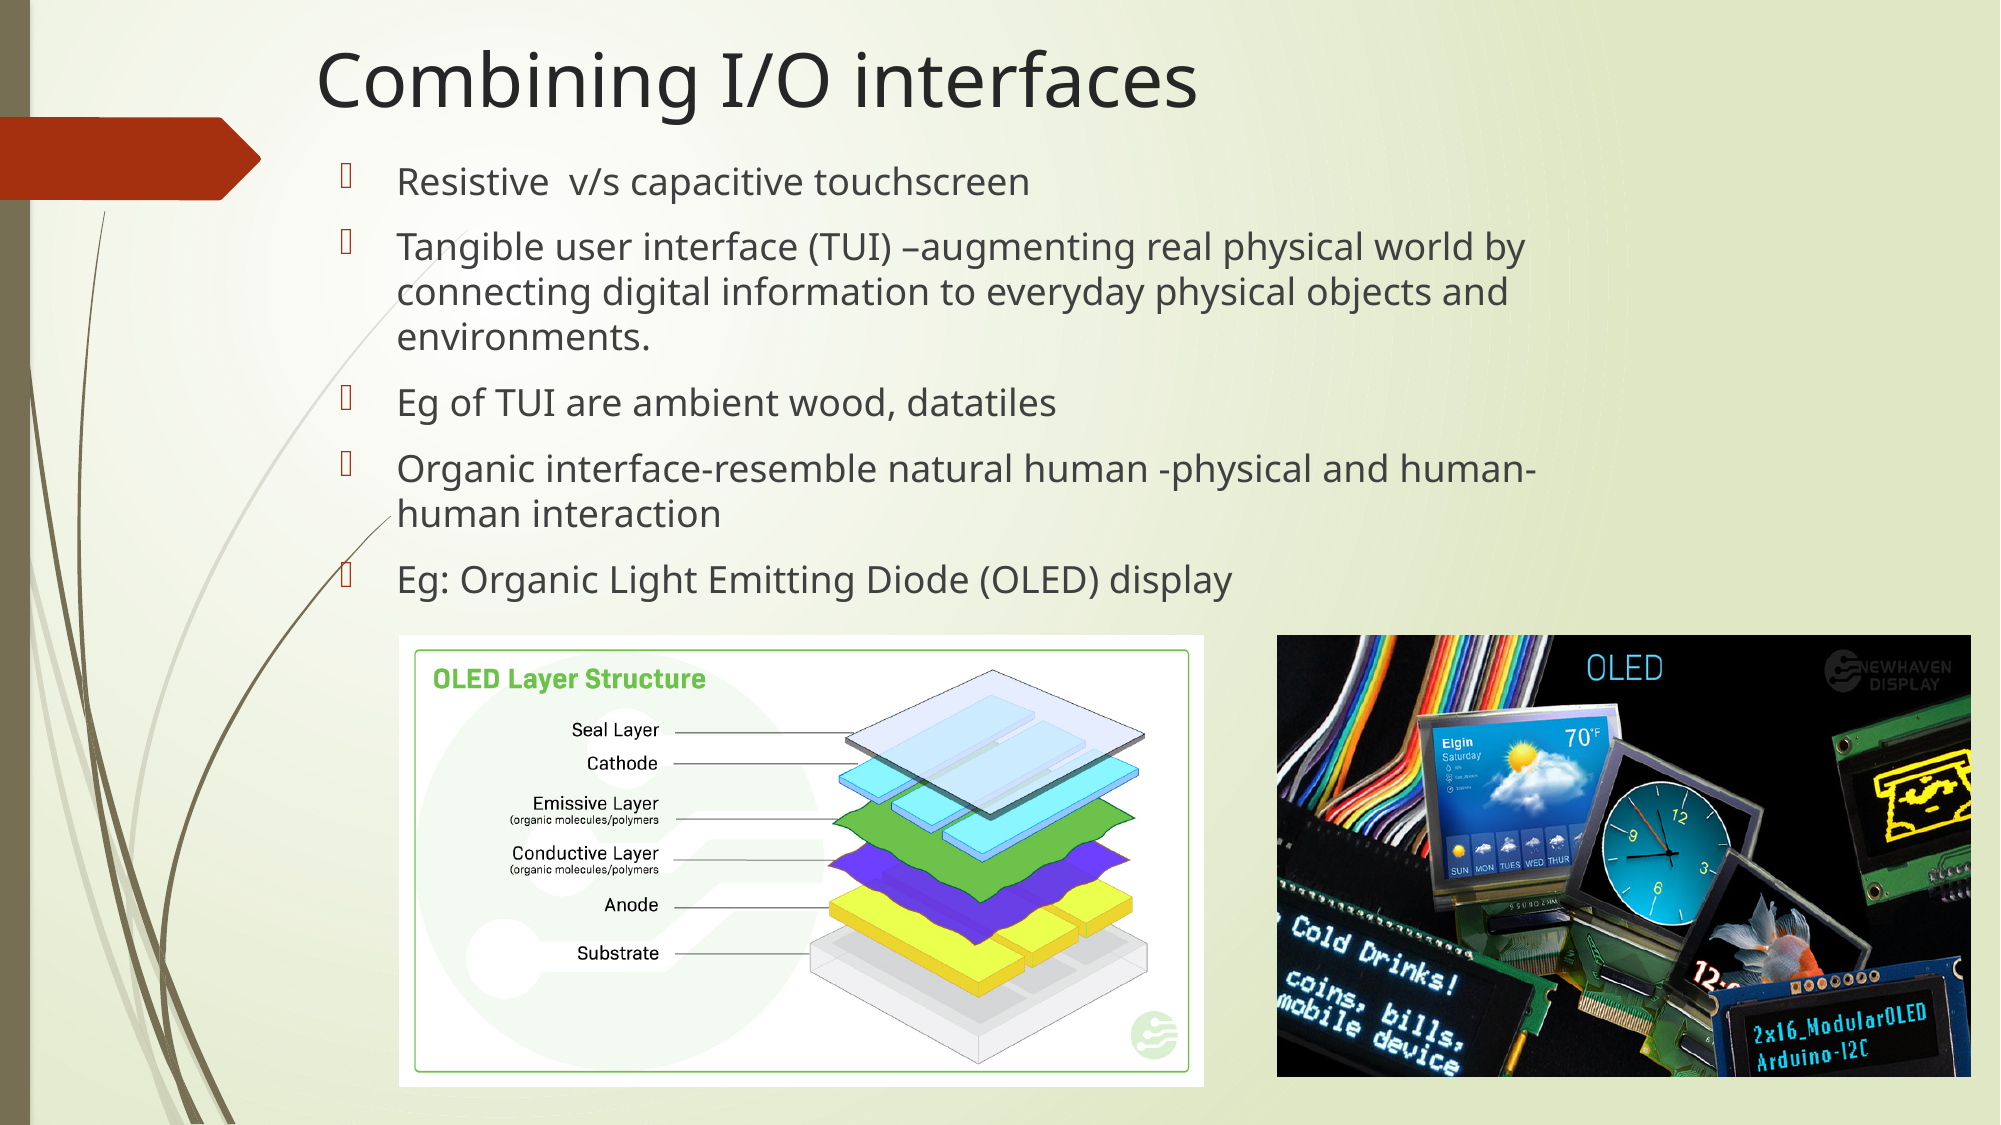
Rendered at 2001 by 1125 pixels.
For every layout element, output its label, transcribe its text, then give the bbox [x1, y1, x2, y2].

picture [399, 635, 1204, 1088]
title Combining I/O interfaces [300, 24, 1650, 147]
list Resistive v/s capacitive touchscreen Tangible user interface (TUI) –augmenting real physical world by connecting digital information to everyday physical objects and environments. Eg of TUI are ambient wood, datatiles Organic interface-resemble natural human -physical and human-human interaction Eg: Organic Light Emitting Diode (OLED) display [324, 149, 1675, 1038]
picture [1277, 635, 1971, 1077]
